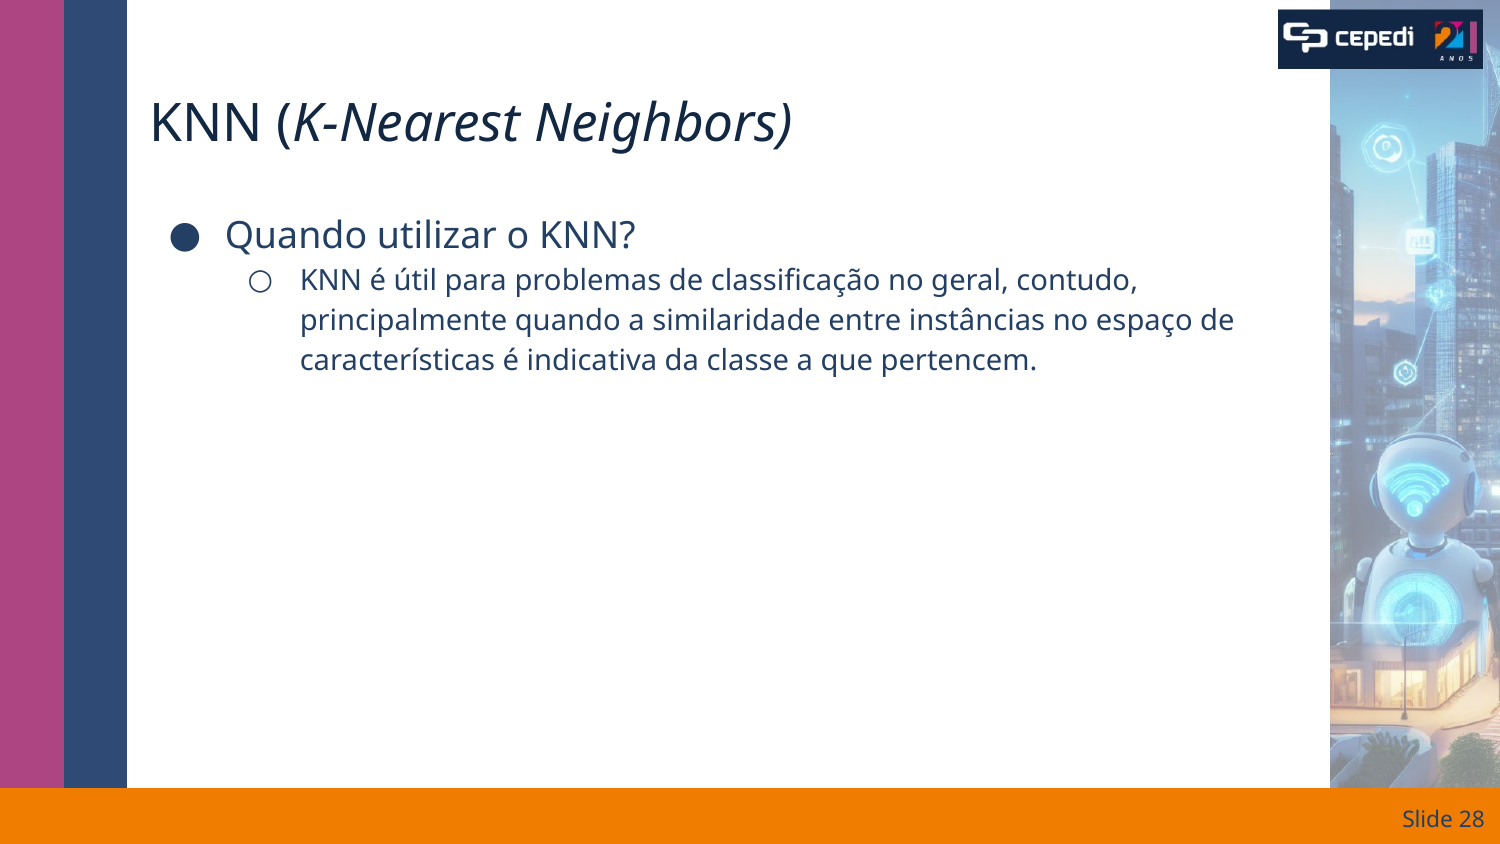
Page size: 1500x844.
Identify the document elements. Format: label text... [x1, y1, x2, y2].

picture [0, 0, 1500, 844]
list Quando utilizar o KNN? KNN é útil para problemas de classificação no geral, contudo, principalmente quando a similaridade entre instâncias no espaço de características é indicativa da classe a que pertencem. [134, 189, 1339, 750]
title KNN (K-Nearest Neighbors) [134, 72, 1339, 167]
slide_number Slide ‹#› [1277, 789, 1500, 844]
